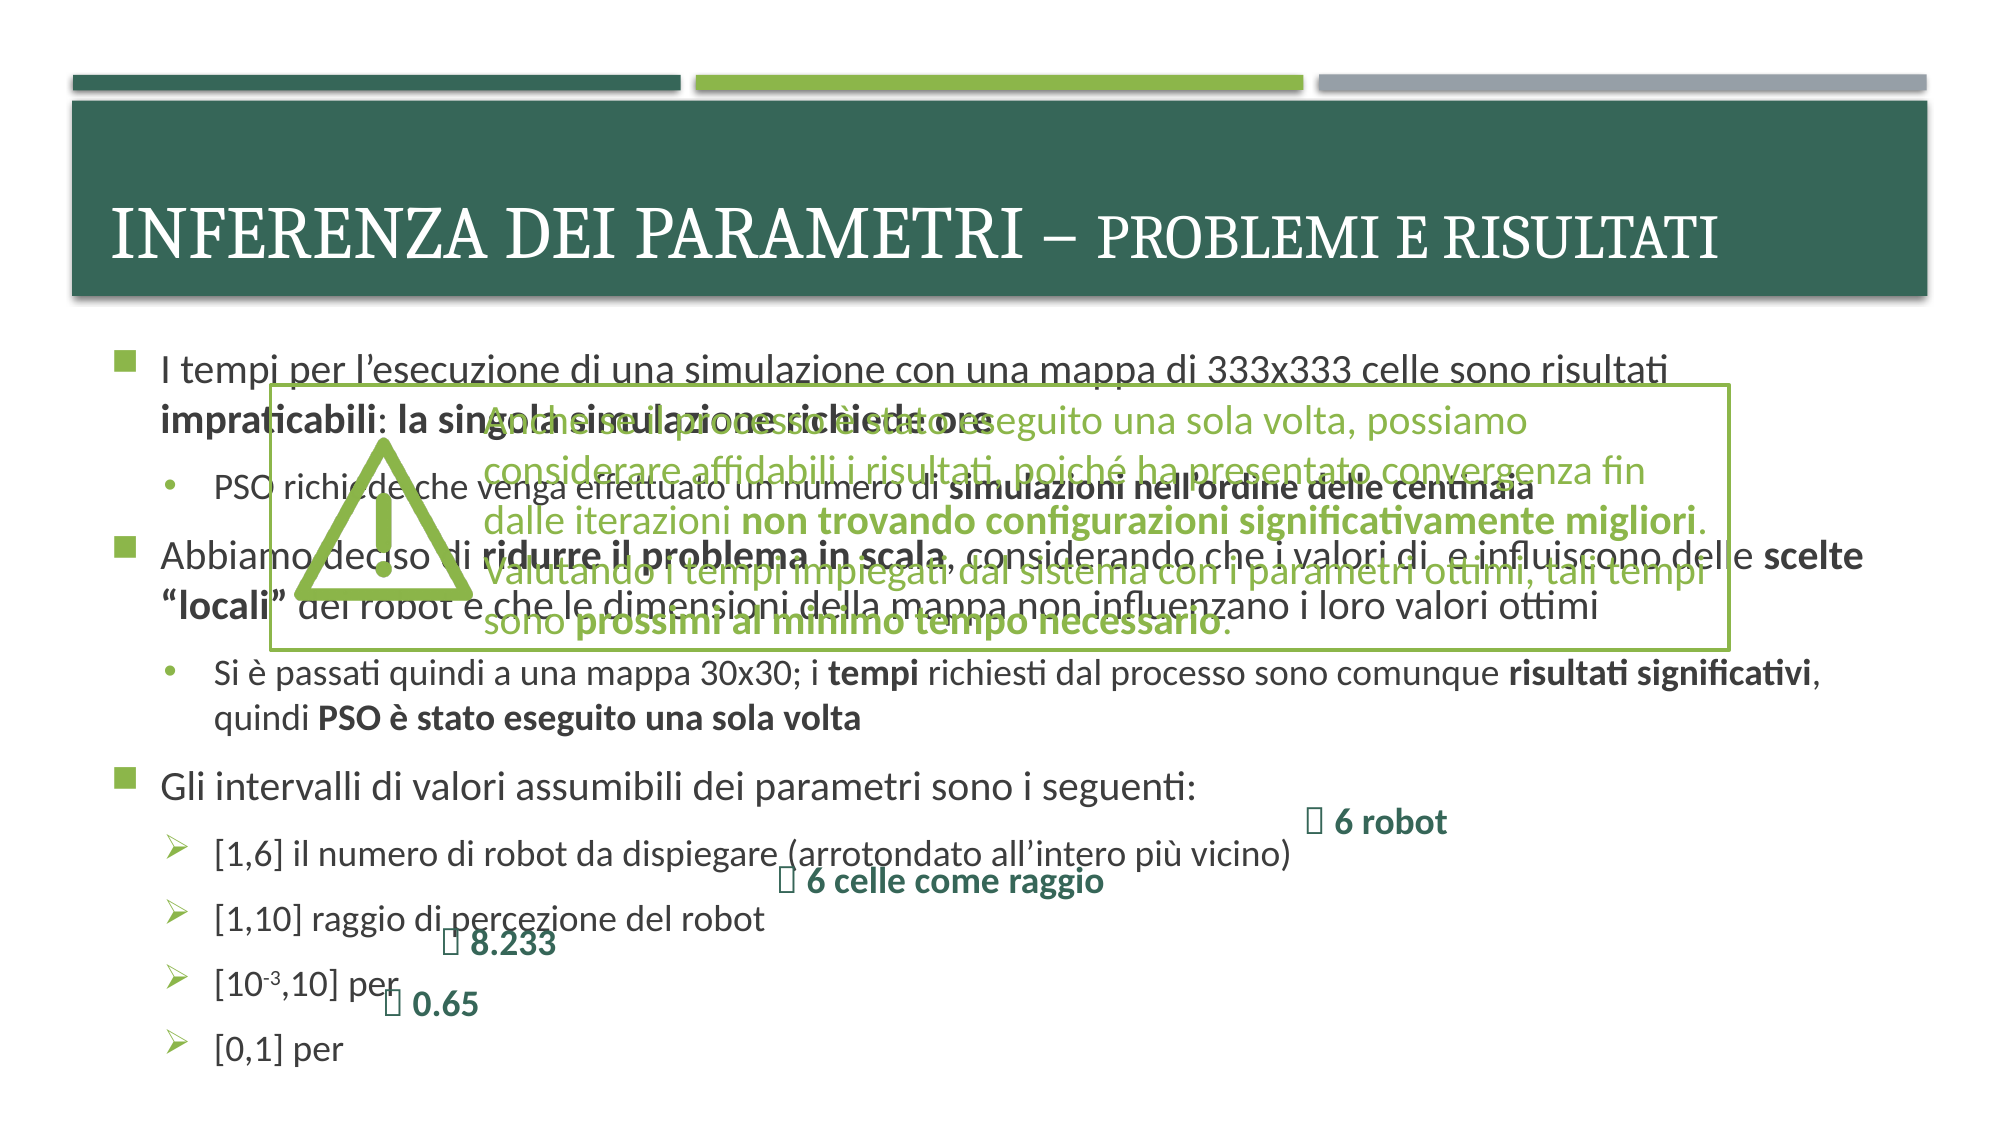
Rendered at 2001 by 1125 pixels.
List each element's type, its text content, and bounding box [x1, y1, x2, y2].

title Inferenza dei parametri – problemi e risultati [95, 115, 1905, 282]
picture [294, 429, 473, 609]
text_box  6 celle come raggio [760, 848, 1144, 909]
text_box  0.65 [366, 971, 550, 1032]
text_box  6 robot [1288, 789, 1493, 850]
text_box Anche se il processo è stato eseguito una sola volta, possiamo considerare affidabili i risultati, poiché ha presentato convergenza fin dalle iterazioni non trovando configurazioni significativamente migliori. Valutando i tempi impiegati dal sistema con i parametri ottimi, tali tempi sono prossimi al minimo tempo necessario. [269, 383, 1731, 652]
text_box  8.233 [424, 910, 615, 971]
